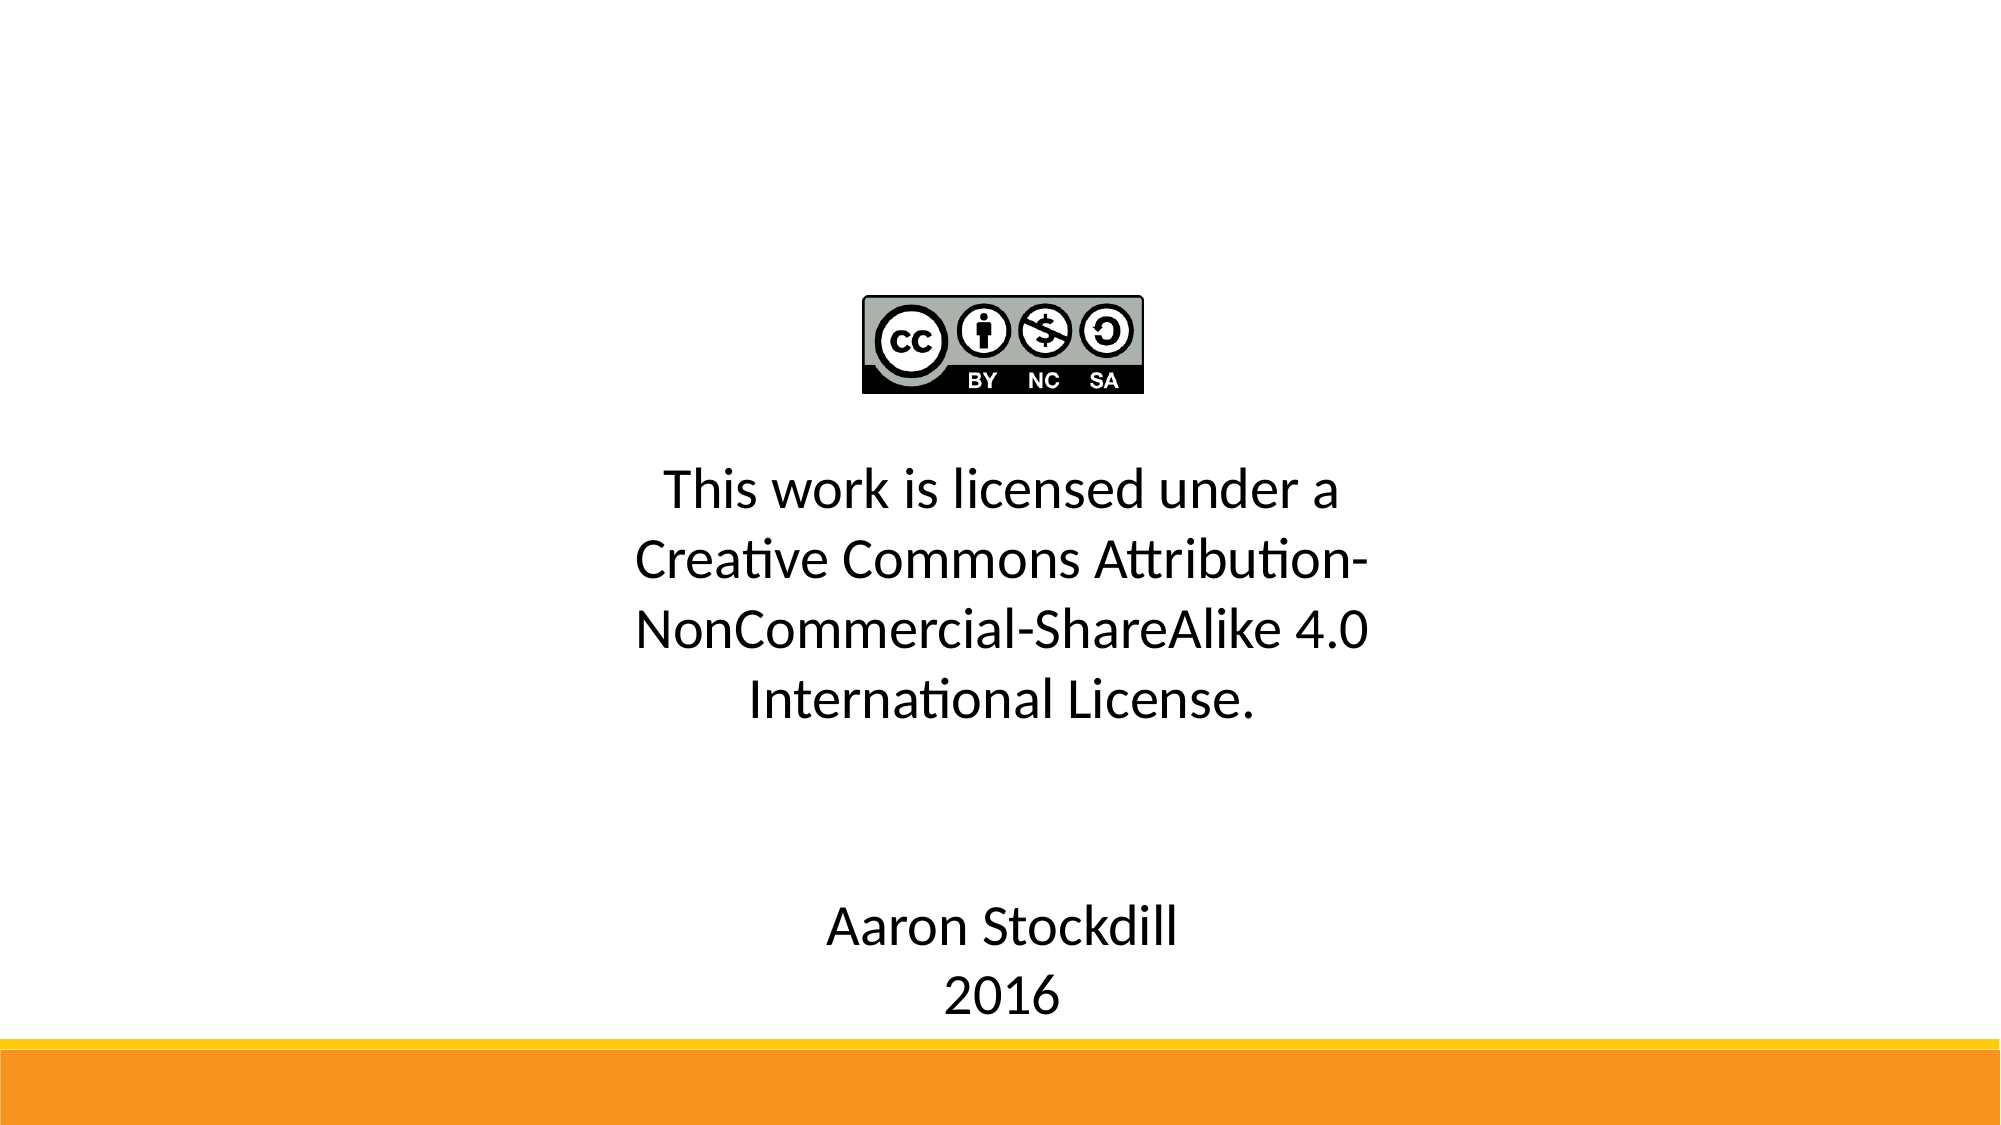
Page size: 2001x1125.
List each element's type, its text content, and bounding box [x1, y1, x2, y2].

text_box Aaron Stockdill 2016 [555, 879, 1450, 1034]
picture [861, 294, 1144, 395]
text_box This work is licensed under a Creative Commons Attribution-NonCommercial-ShareAlike 4.0 International License. [555, 442, 1450, 738]
